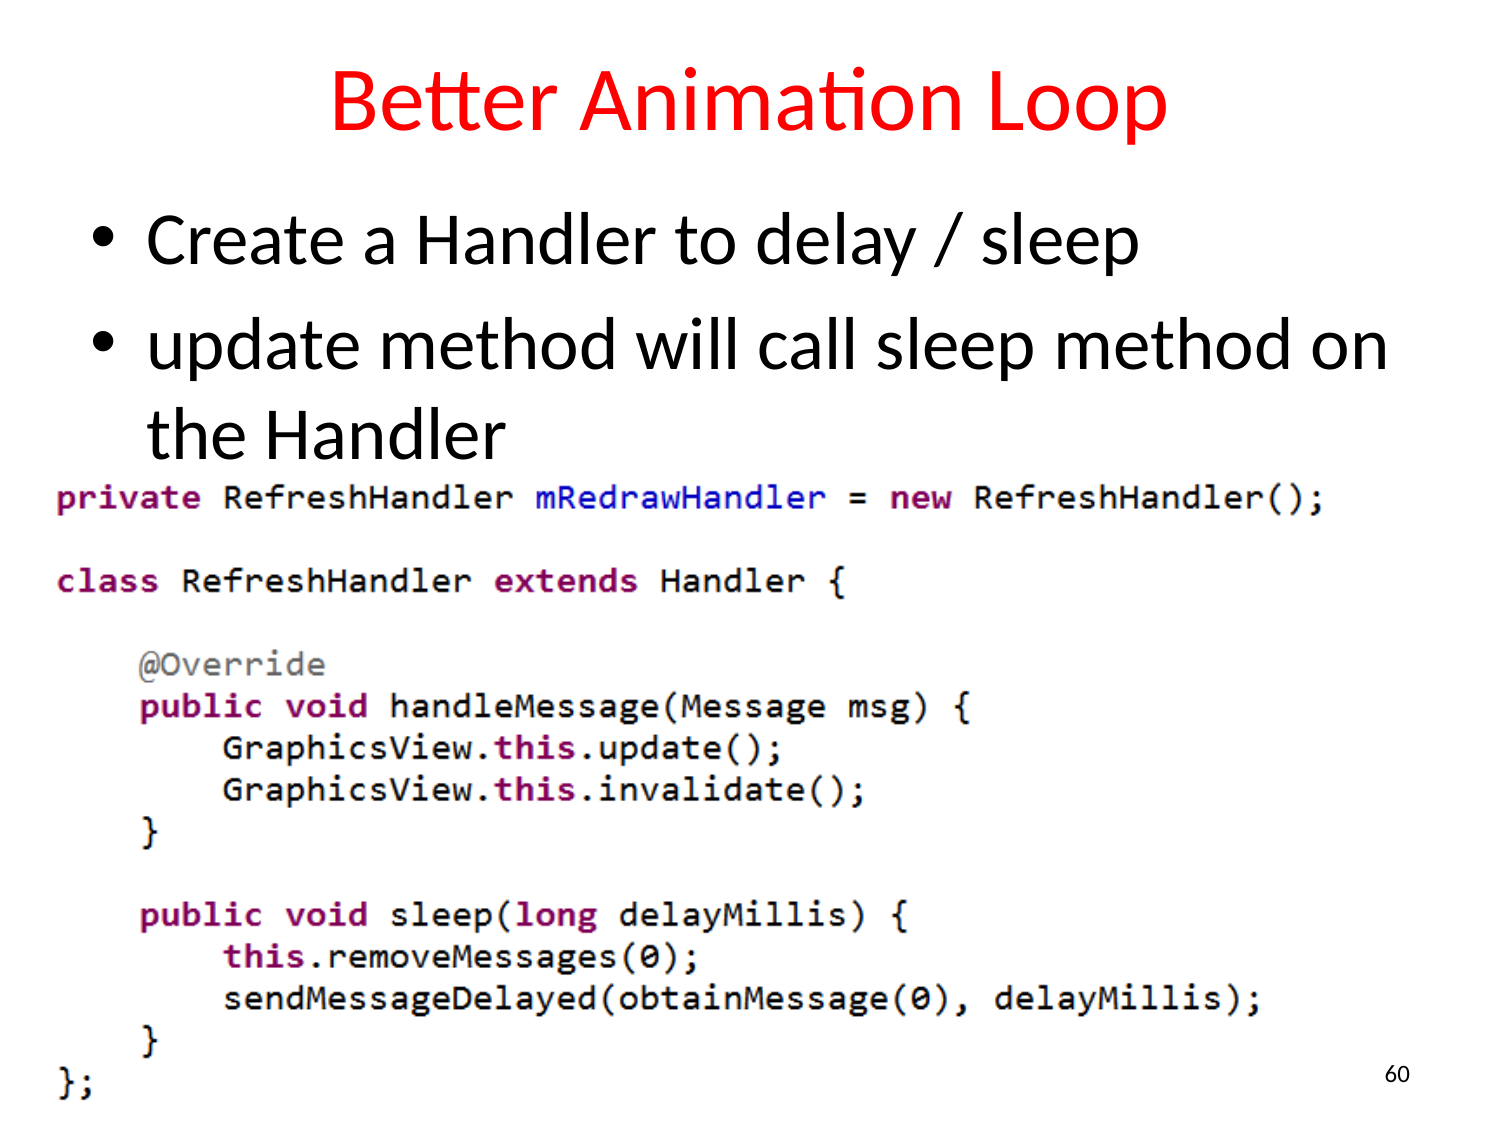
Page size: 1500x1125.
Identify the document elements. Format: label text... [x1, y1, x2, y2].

list Create a Handler to delay / sleep update method will call sleep method on the Handler [75, 182, 1425, 1038]
title Better Animation Loop [75, 0, 1425, 182]
slide_number 60 [1362, 1042, 1425, 1103]
picture [37, 462, 1358, 1121]
